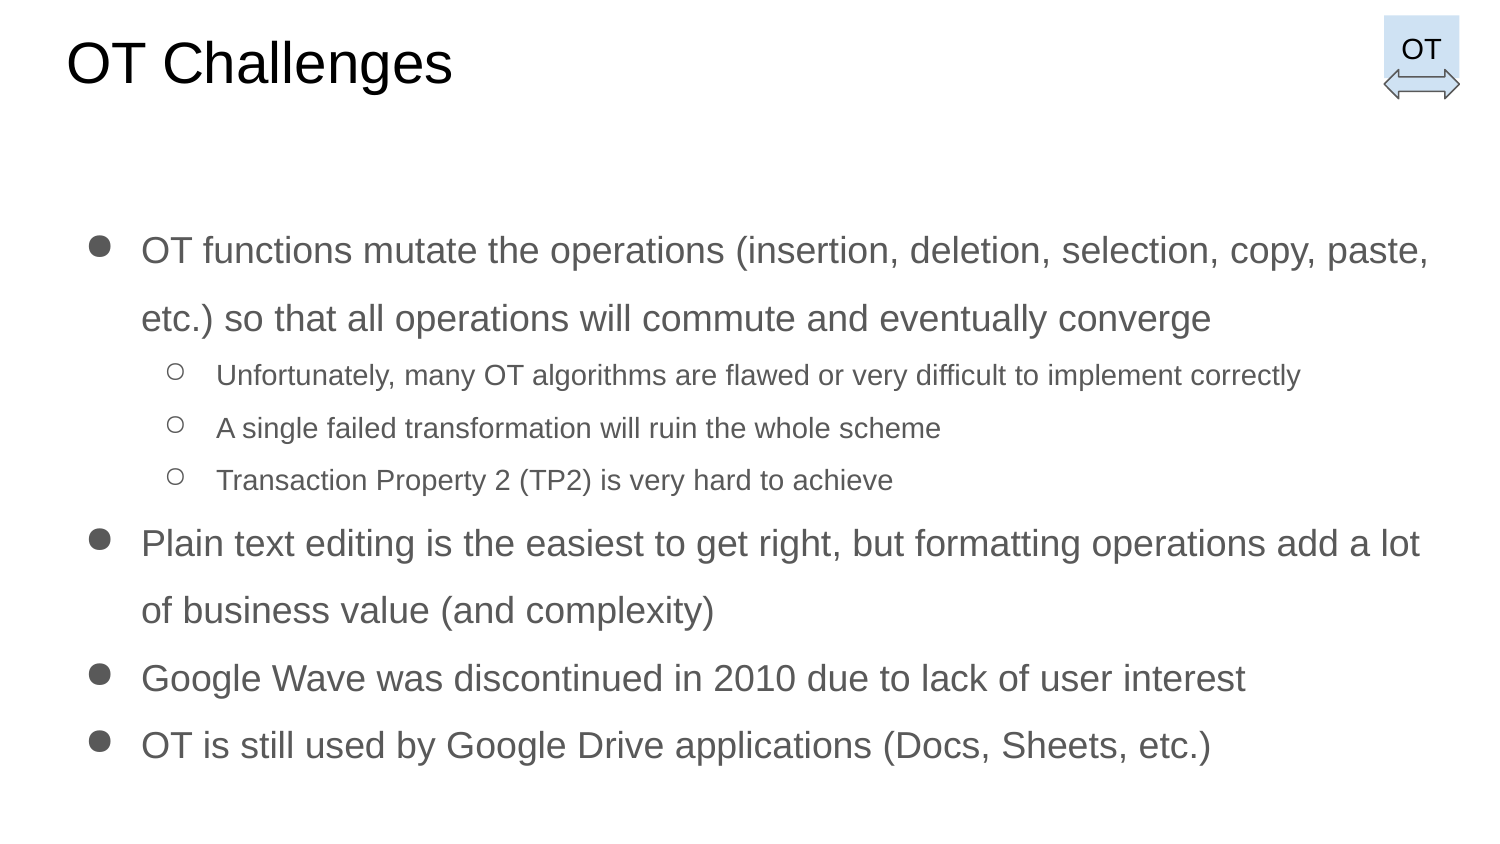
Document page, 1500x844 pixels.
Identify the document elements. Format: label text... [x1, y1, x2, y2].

title OT Challenges [51, 10, 1449, 105]
text_box [1384, 69, 1460, 99]
text_box OT [1384, 15, 1460, 79]
list OT functions mutate the operations (insertion, deletion, selection, copy, paste, etc.) so that all operations will commute and eventually converge Unfortunately, many OT algorithms are flawed or very difficult to implement correctly A single failed transformation will ruin the whole scheme Transaction Property 2 (TP2) is very hard to achieve Plain text editing is the easiest to get right, but formatting operations add a lot of business value (and complexity) Google Wave was discontinued in 2010 due to lack of user interest OT is still used by Google Drive applications (Docs, Sheets, etc.) [51, 189, 1449, 750]
